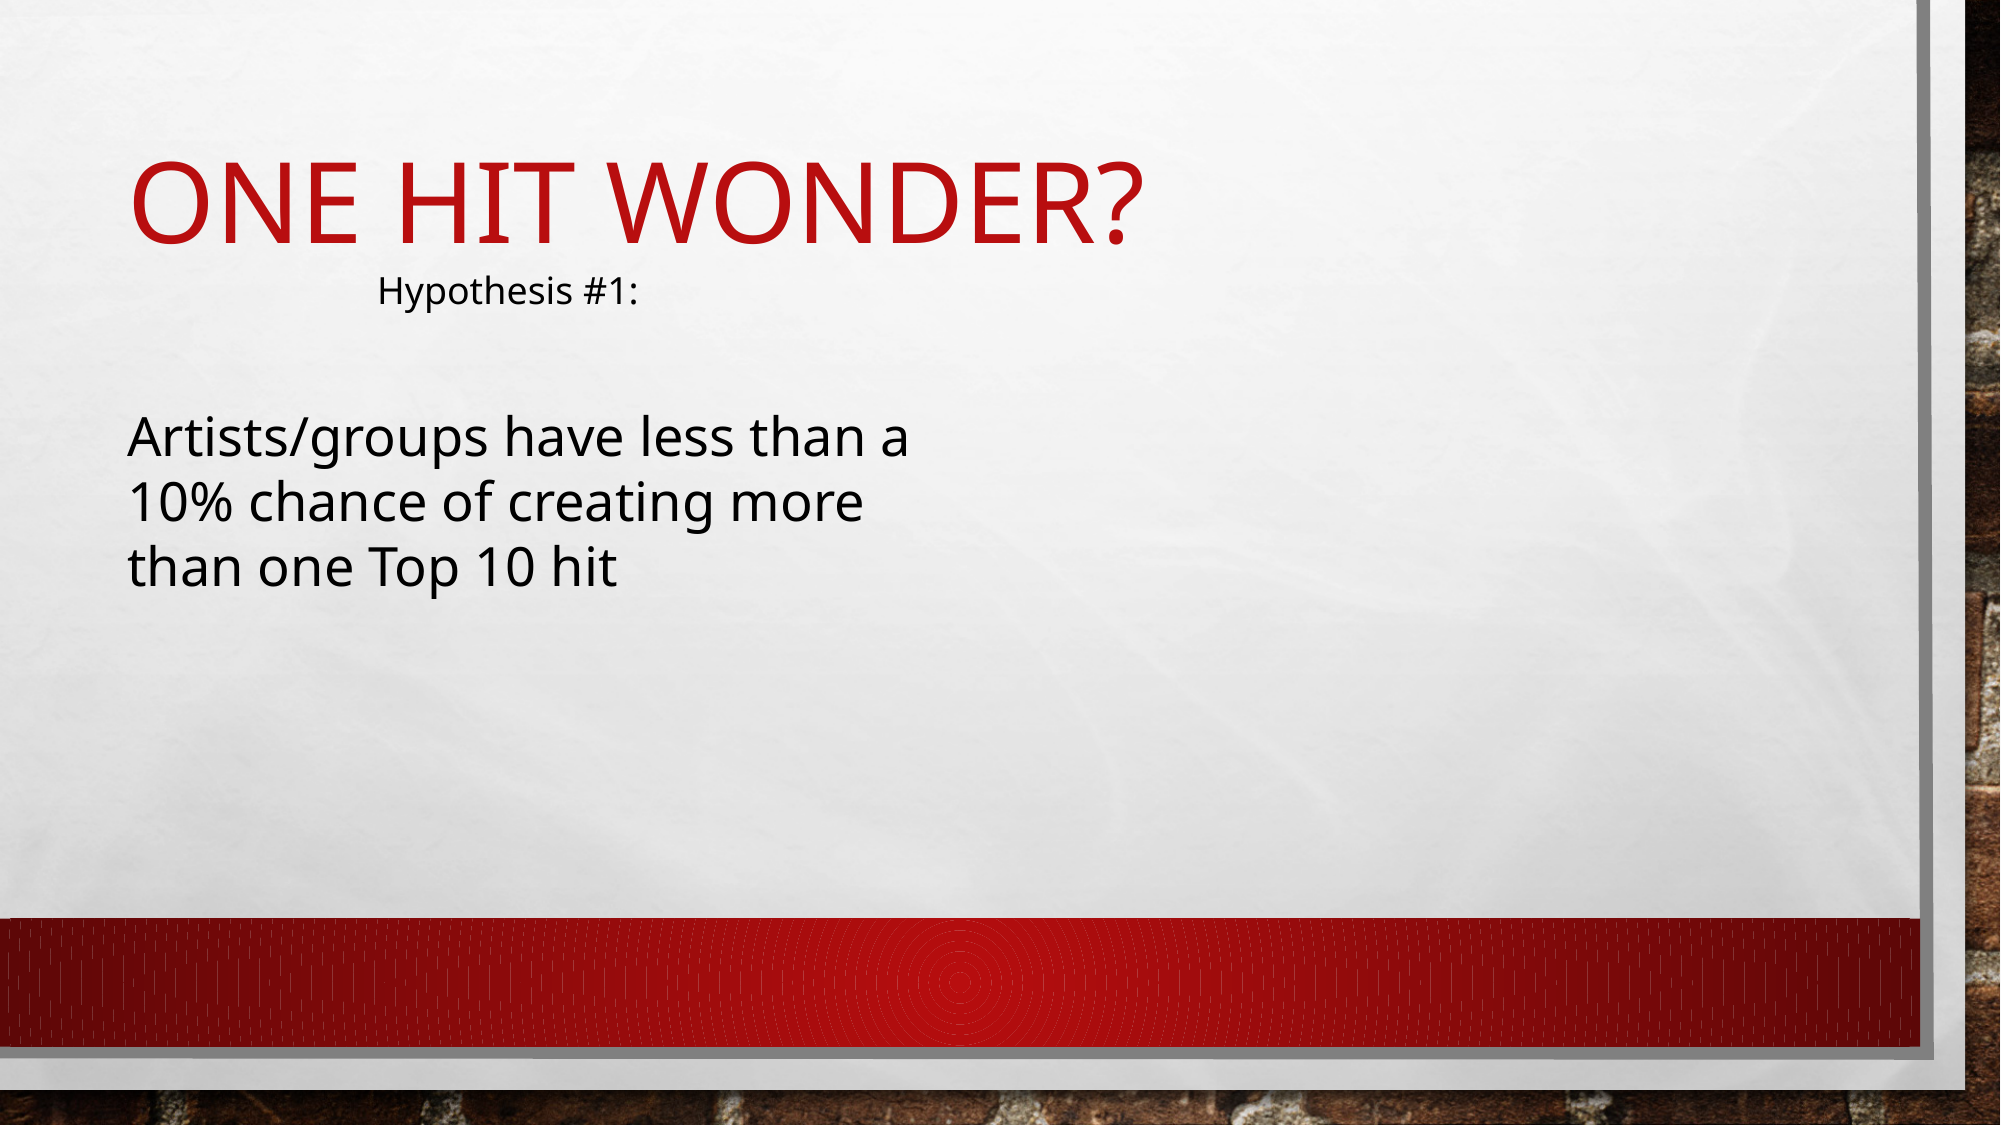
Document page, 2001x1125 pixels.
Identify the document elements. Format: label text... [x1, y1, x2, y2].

picture [0, 0, 2000, 1125]
title One hit wonder? [112, 112, 1818, 302]
text_box Artists/groups have less than a 10% chance of creating more than one Top 10 hit [112, 395, 957, 650]
text_box Hypothesis #1: [362, 259, 654, 320]
